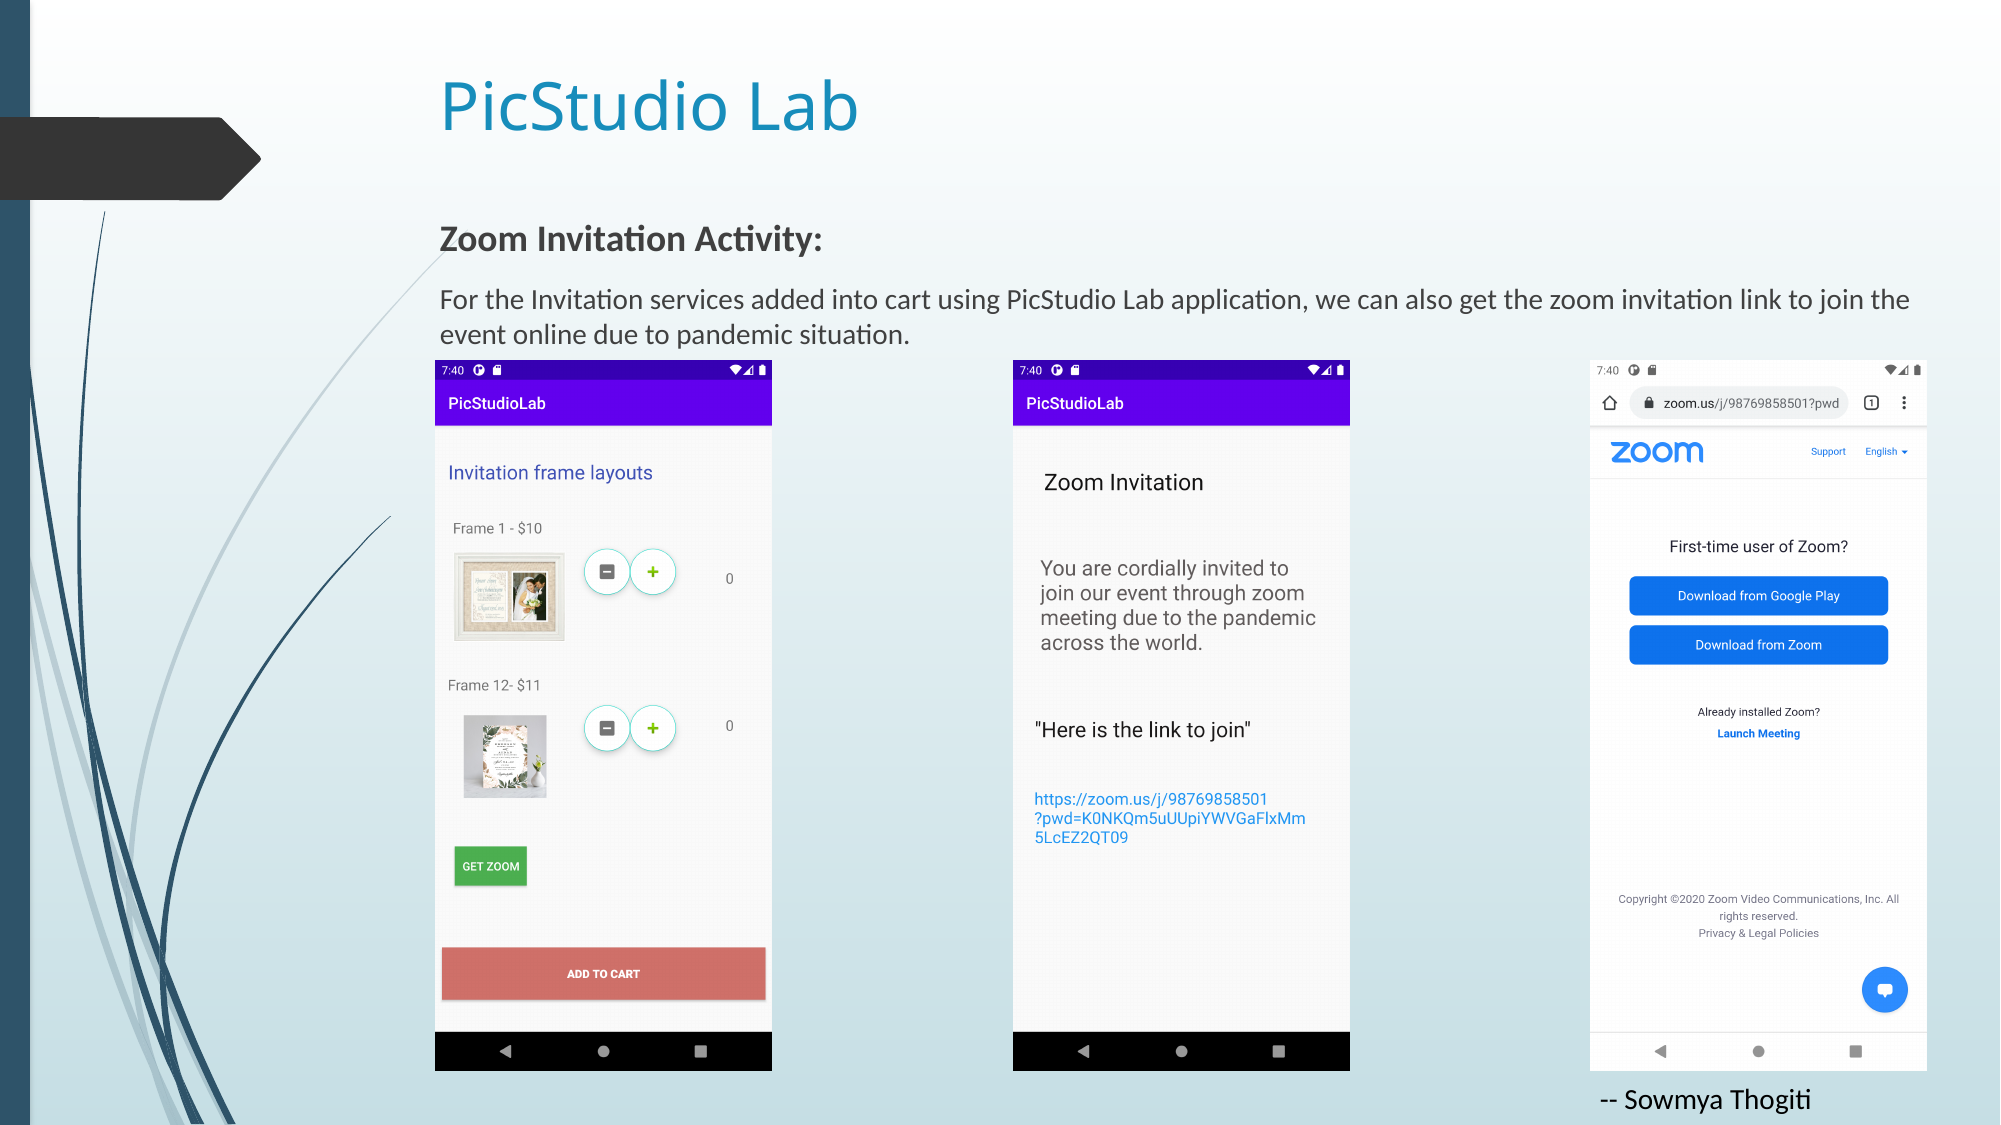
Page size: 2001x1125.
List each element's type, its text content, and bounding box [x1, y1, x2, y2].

picture [1590, 360, 1927, 1071]
picture [1012, 360, 1350, 1071]
list Zoom Invitation Activity: For the Invitation services added into cart using PicStudio Lab application, we can also get the zoom invitation link to join the event online due to pandemic situation. [424, 206, 1959, 1071]
footer -- Sowmya Thogiti [1455, 1070, 1959, 1125]
text_box PicStudio Lab [424, 56, 1927, 153]
picture [435, 360, 773, 1071]
